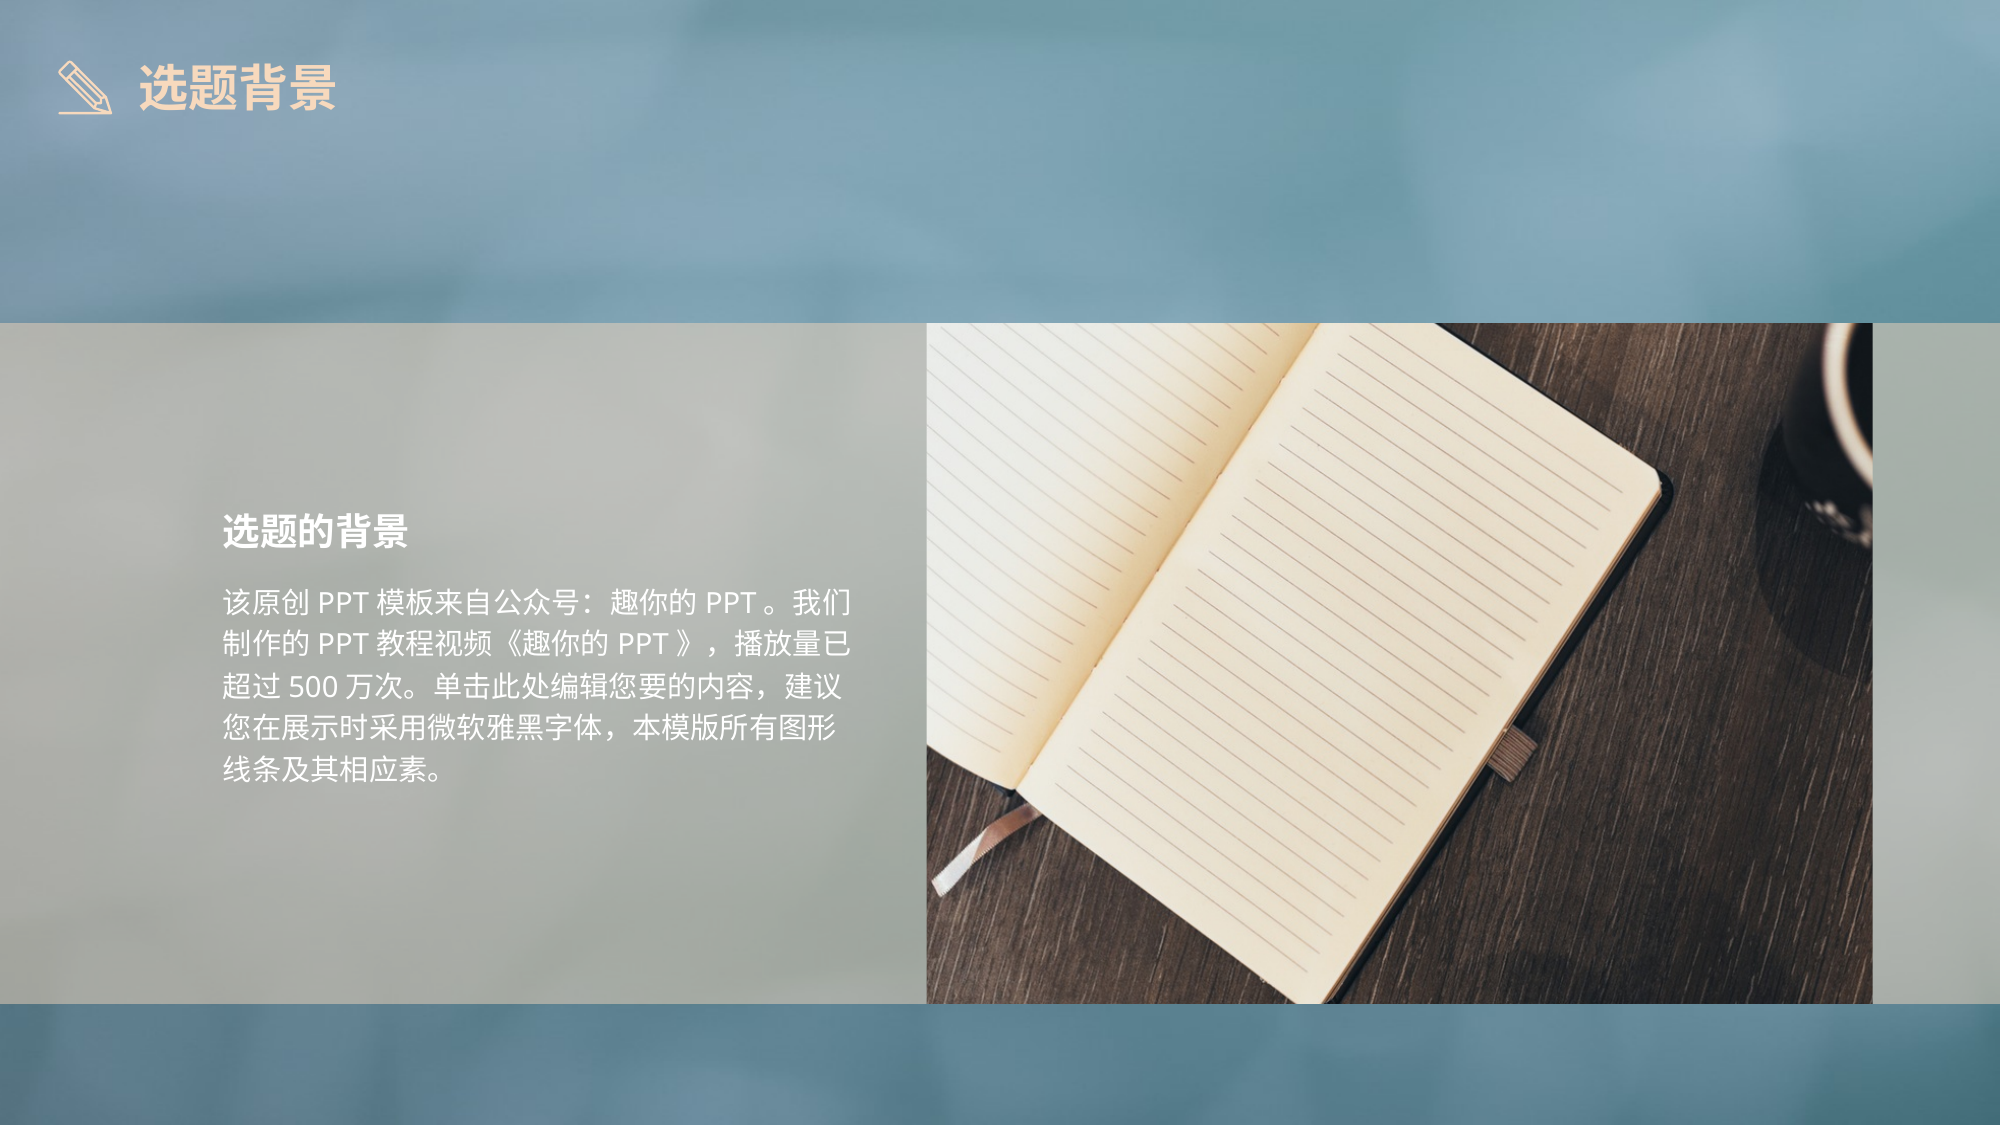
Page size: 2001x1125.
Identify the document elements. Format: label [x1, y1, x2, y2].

text_box [58, 49, 378, 126]
picture [0, 0, 2000, 1125]
